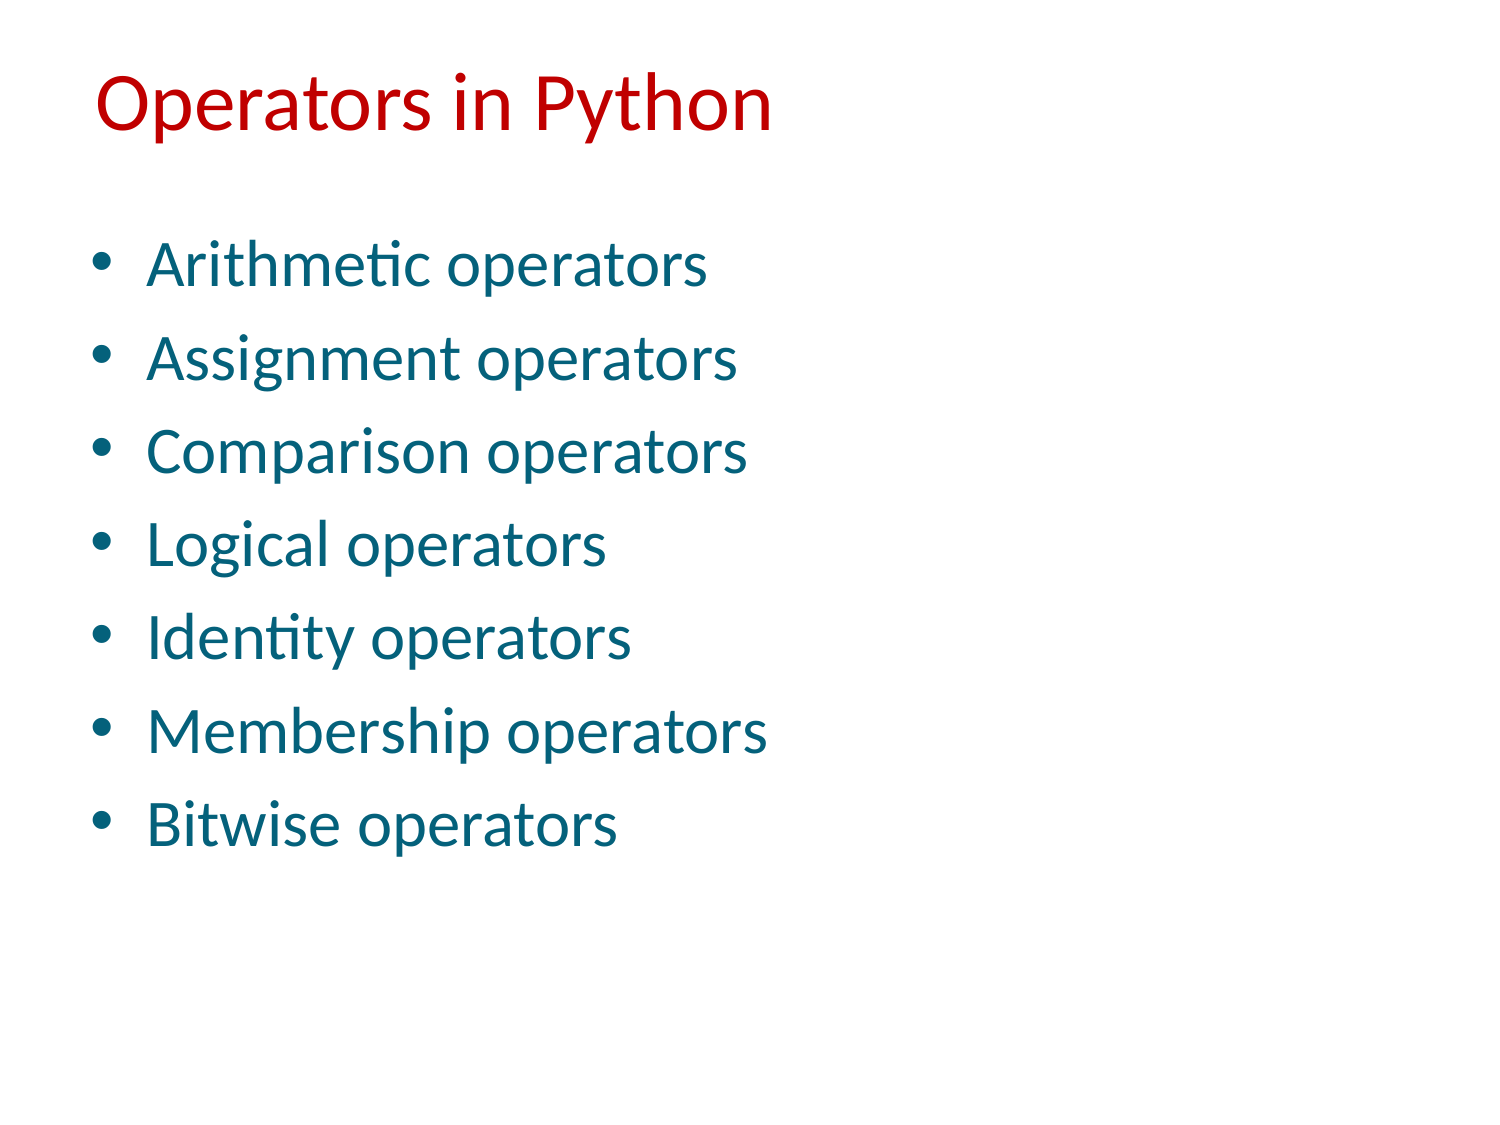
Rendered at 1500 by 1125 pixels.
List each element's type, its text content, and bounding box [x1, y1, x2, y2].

title Operators in Python [80, 24, 1431, 170]
list Arithmetic operators Assignment operators Comparison operators Logical operators Identity operators Membership operators Bitwise operators [75, 212, 1425, 1005]
